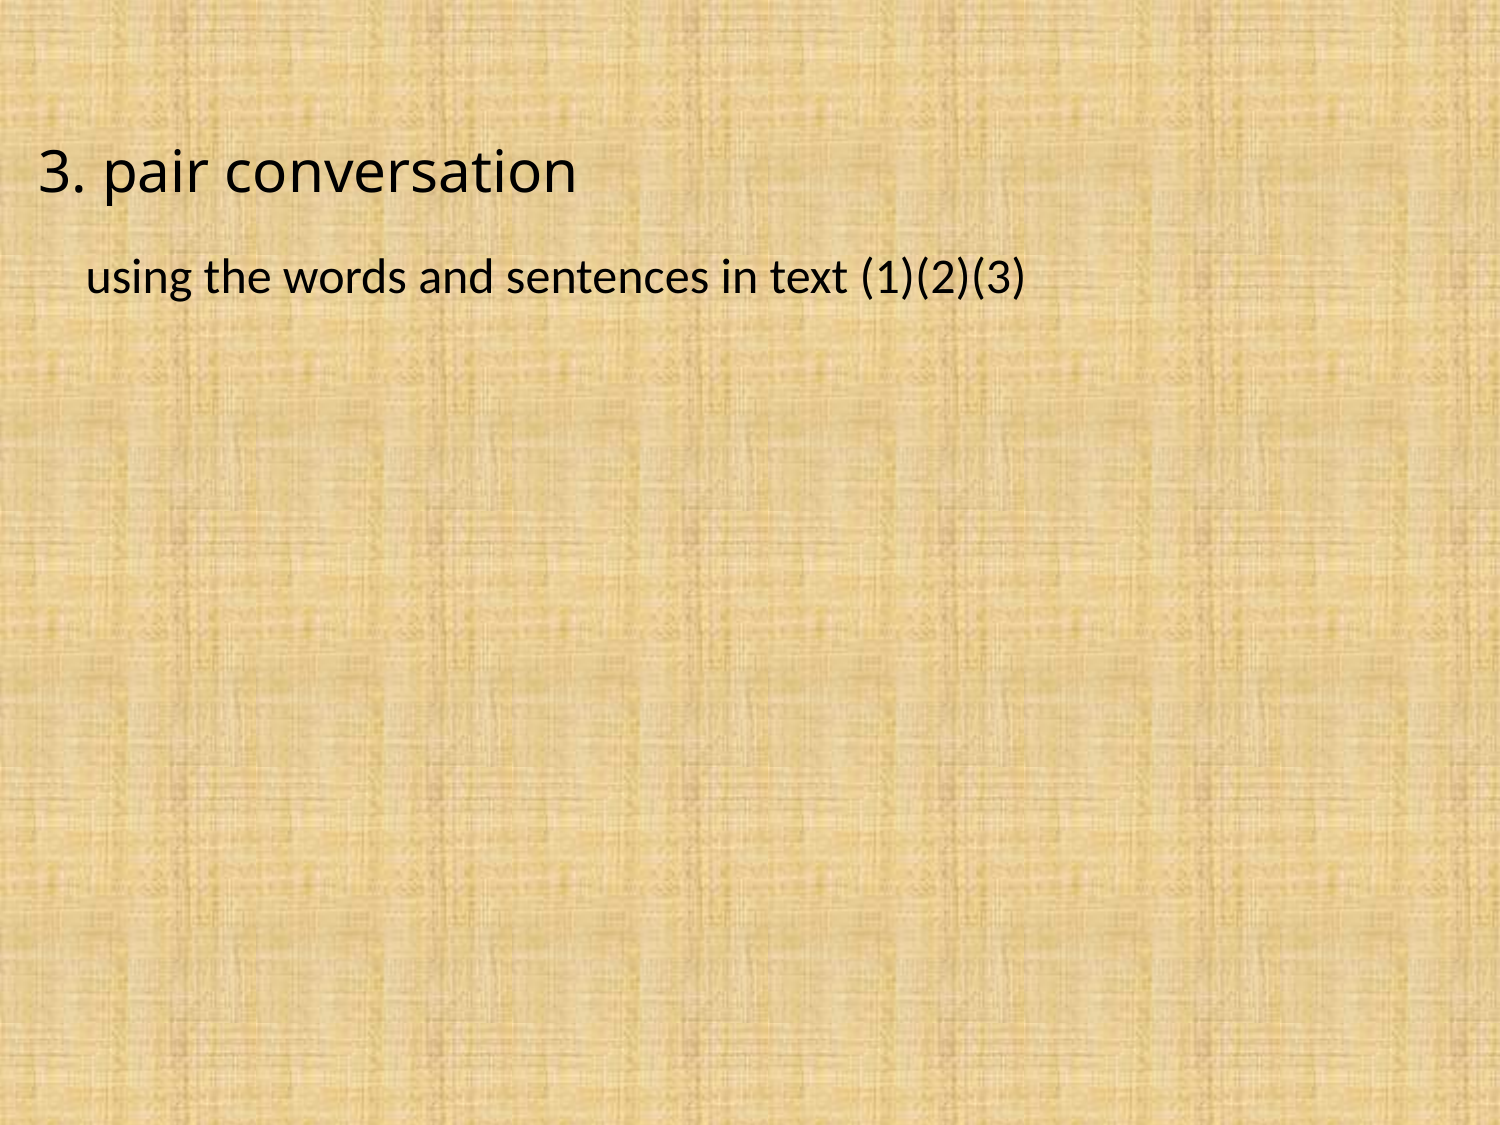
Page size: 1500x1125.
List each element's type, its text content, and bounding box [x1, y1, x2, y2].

text_box using the words and sentences in text (1)(2)(3) [70, 236, 1274, 312]
picture [0, 0, 1500, 1125]
text_box 3. pair conversation [8, 127, 1500, 212]
